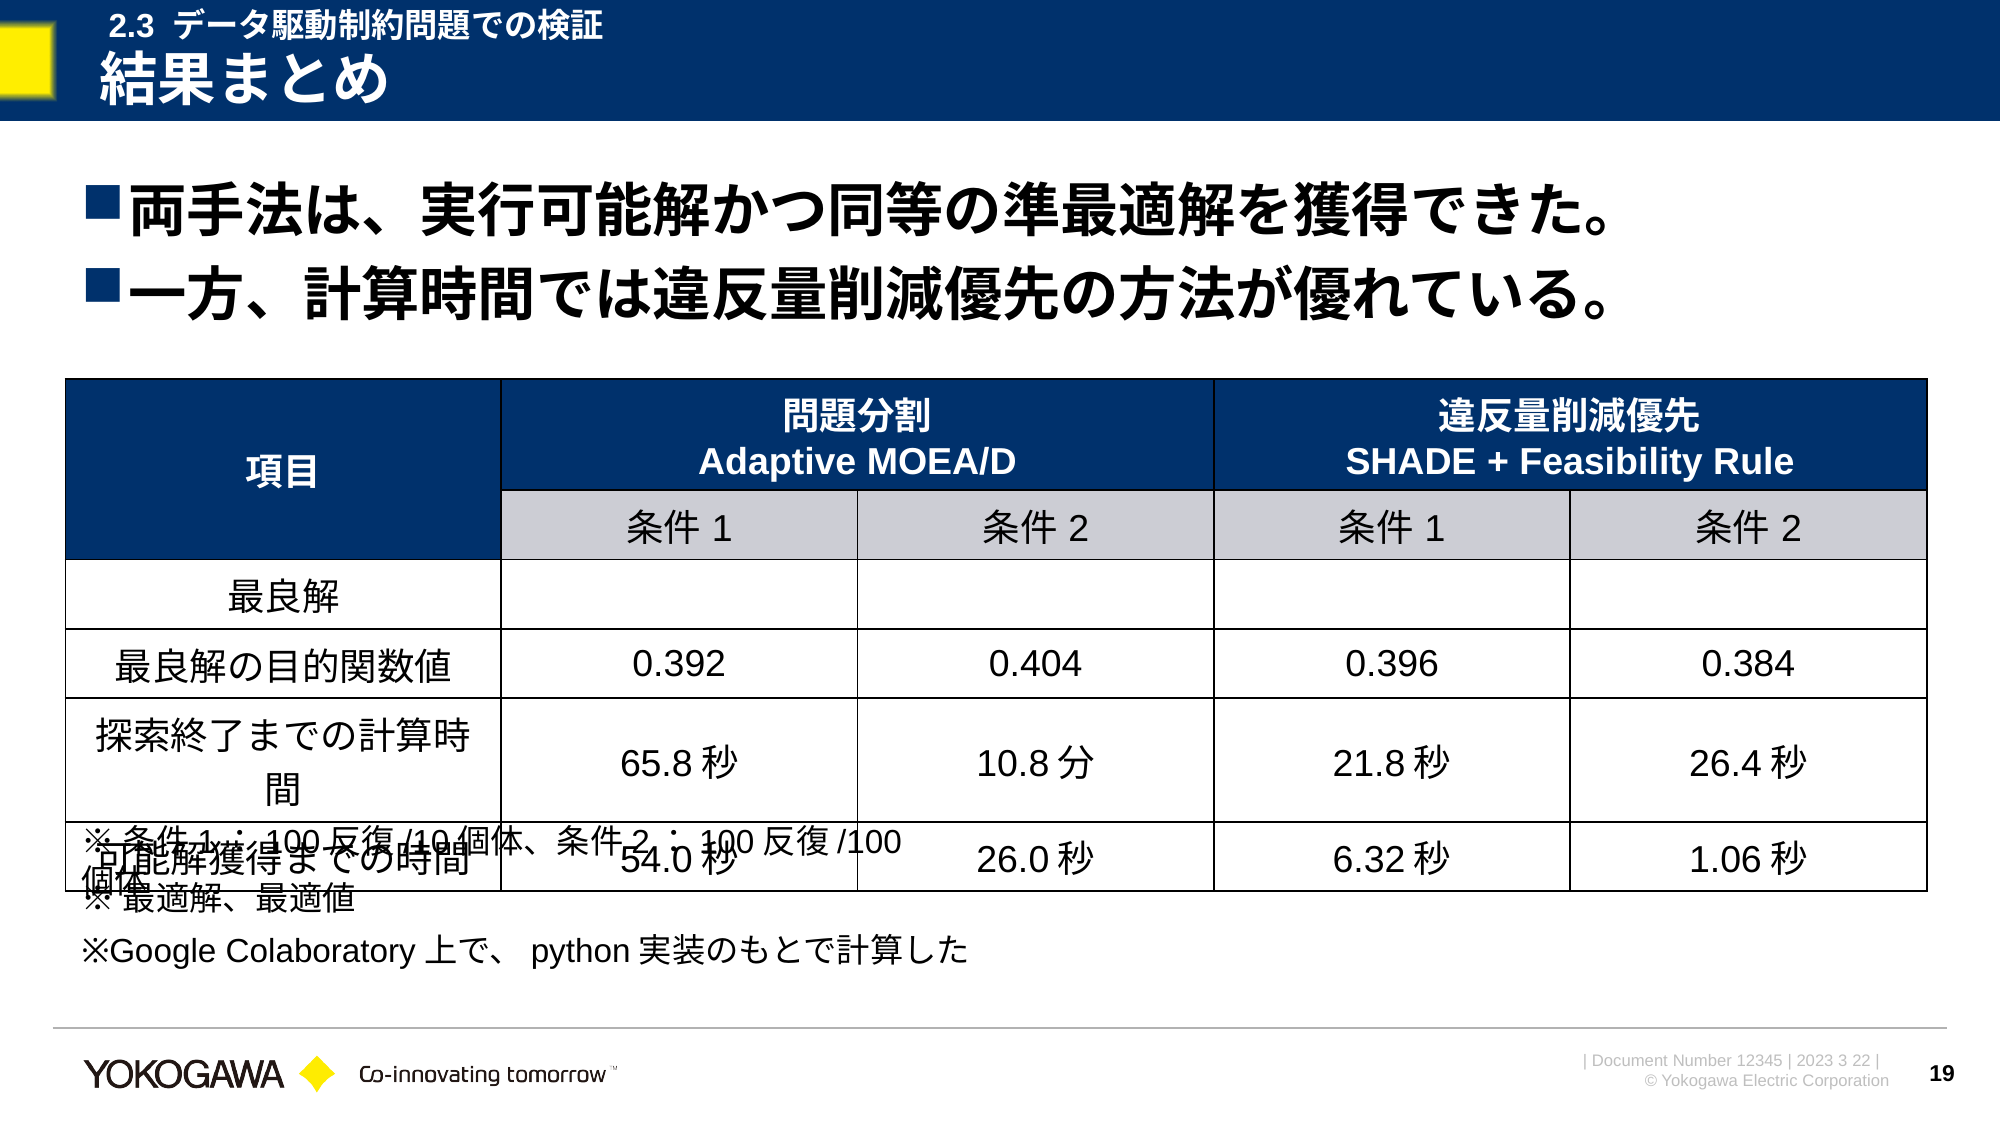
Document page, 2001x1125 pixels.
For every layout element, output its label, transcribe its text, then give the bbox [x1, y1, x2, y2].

text_box 2.3 データ駆動制約問題での検証 [93, 0, 1118, 52]
text_box ※Google Colaboratory上で、python実装のもとで計算した [66, 921, 1518, 976]
text_box 両手法は、実行可能解かつ同等の準最適解を獲得できた。 一方、計算時間では違反量削減優先の方法が優れている。 [66, 173, 1955, 271]
picture [0, 6, 69, 115]
picture [83, 1055, 617, 1093]
text_box ※条件1：100反復/10個体、条件2：100反復/100個体 [66, 813, 918, 908]
slide_number 19 [1904, 1042, 1970, 1103]
title 結果まとめ [84, 39, 1955, 125]
